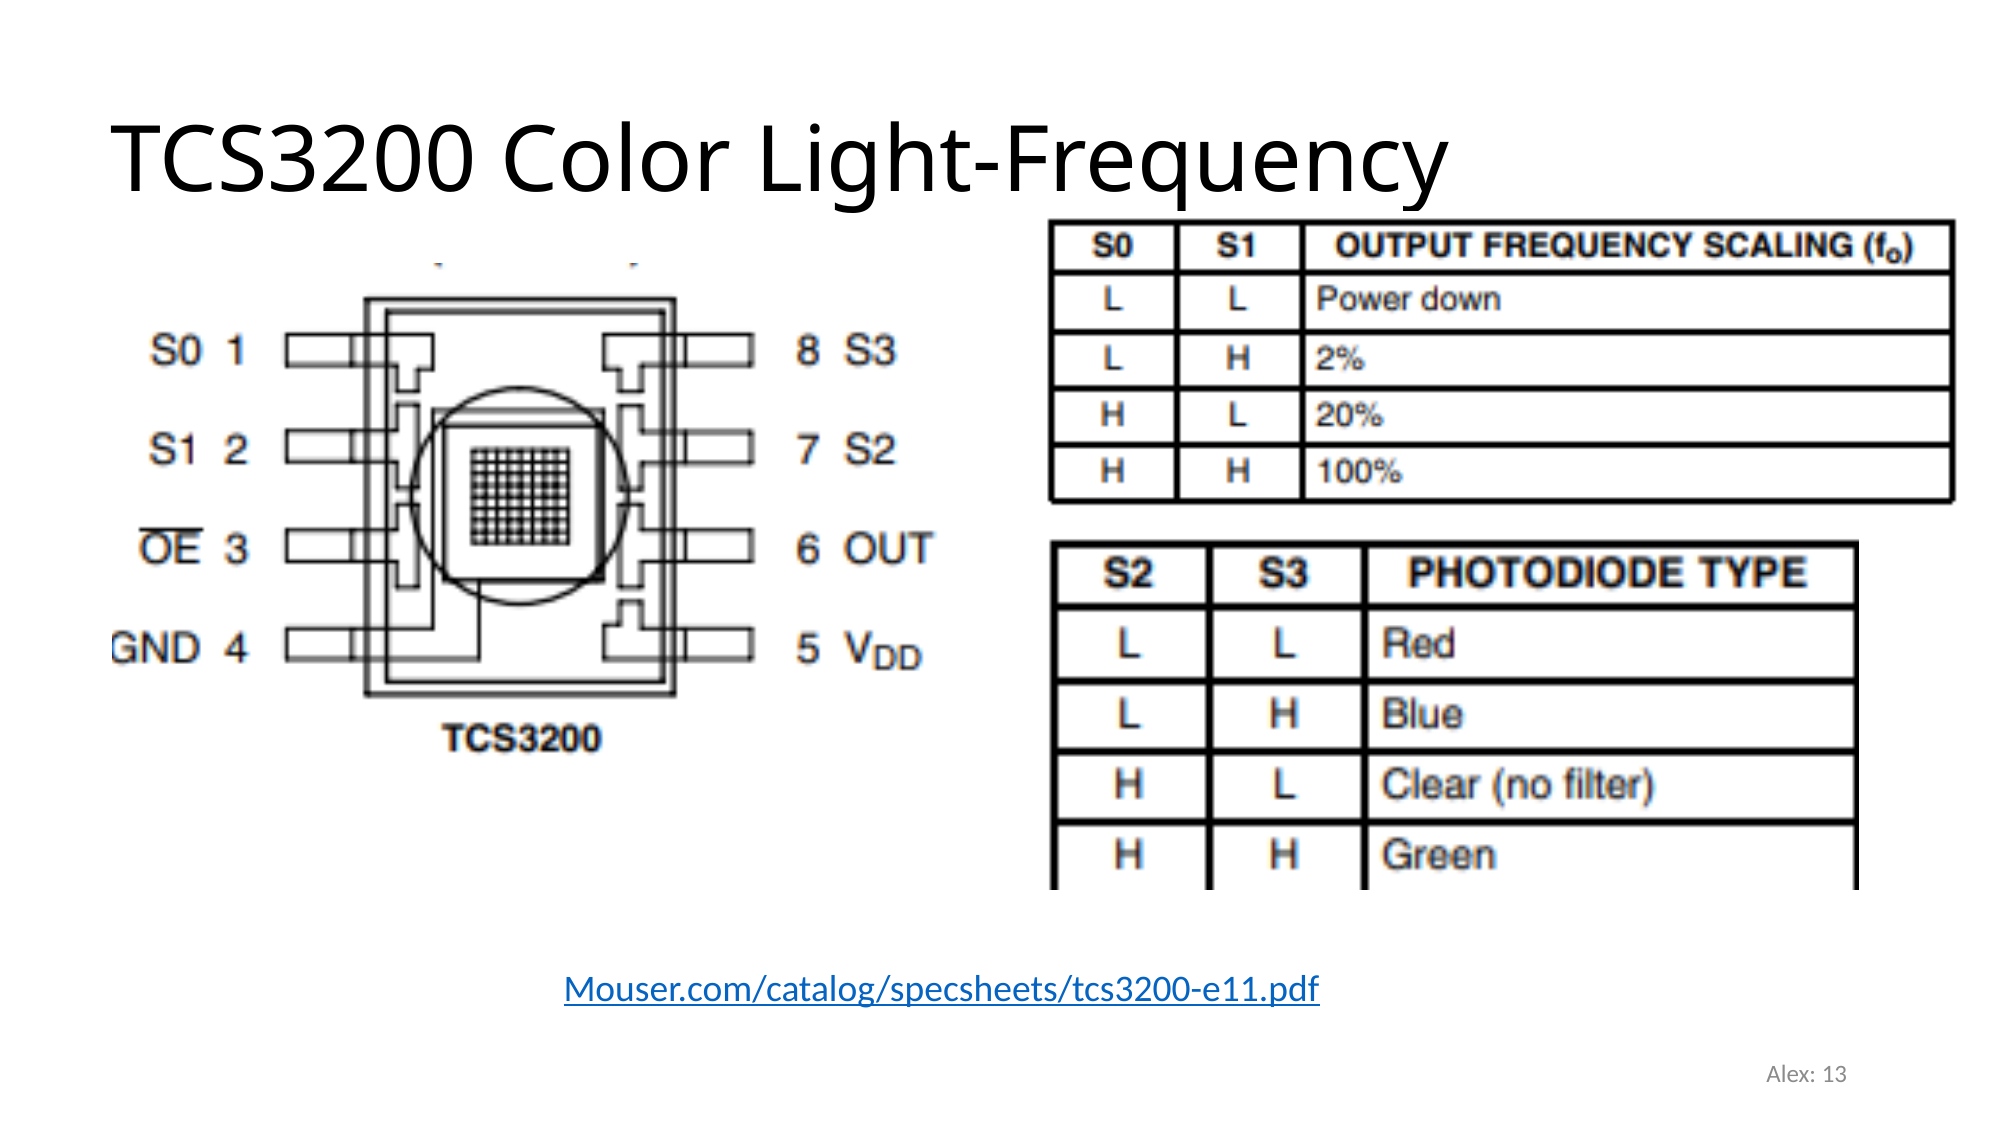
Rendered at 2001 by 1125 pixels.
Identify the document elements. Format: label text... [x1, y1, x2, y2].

text_box Mouser.com/catalog/specsheets/tcs3200-e11.pdf [548, 956, 1350, 1017]
picture [1043, 211, 1966, 518]
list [112, 263, 984, 774]
slide_number Alex: 13 [1412, 1042, 1863, 1103]
picture [1044, 534, 1859, 890]
title TCS3200 Color Light-Frequency [95, 52, 1820, 271]
